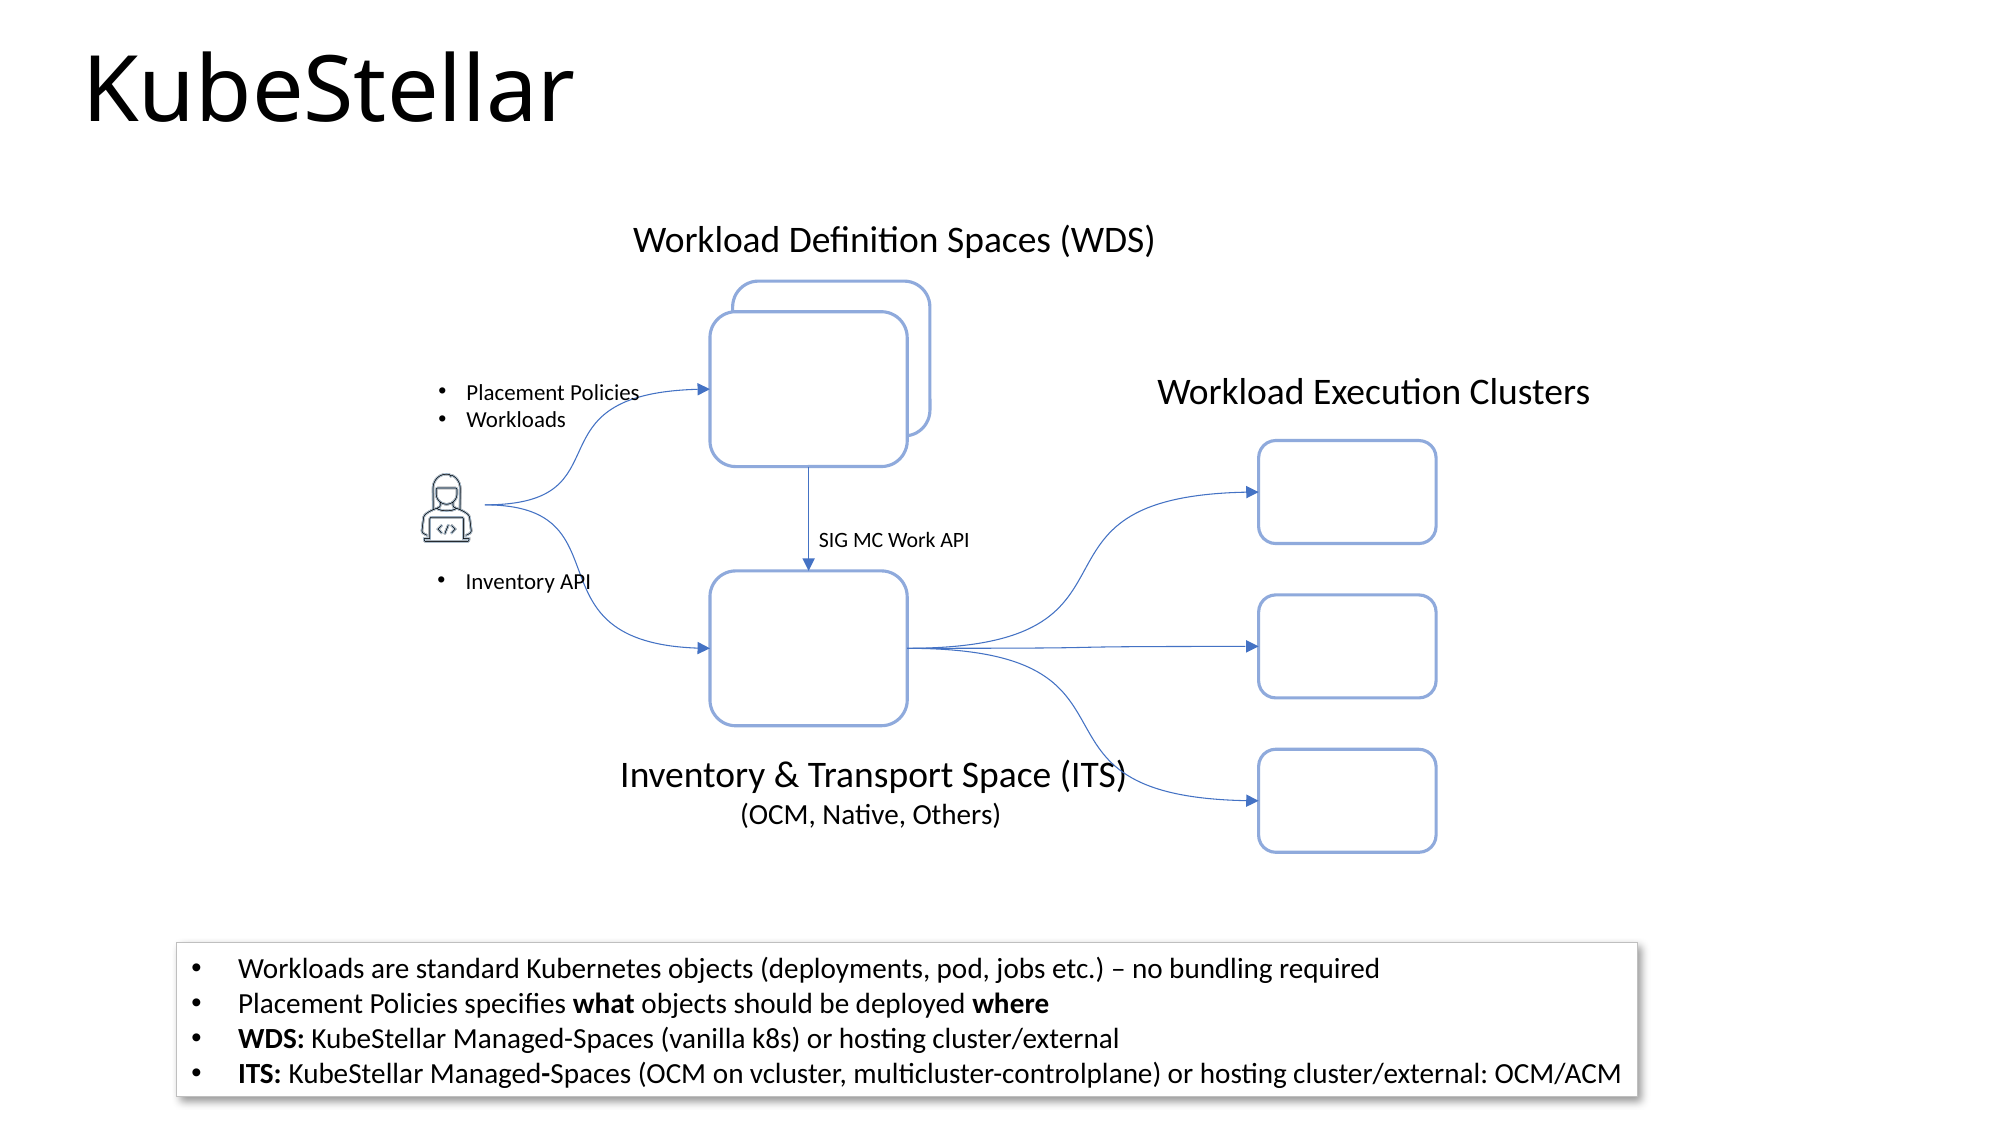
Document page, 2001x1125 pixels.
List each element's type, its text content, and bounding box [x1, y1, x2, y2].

text_box Workloads are standard Kubernetes objects (deployments, pod, jobs etc.) – no bundling required Placement Policies specifies what objects should be deployed where WDS: KubeStellar Managed-Spaces (vanilla k8s) or hosting cluster/external ITS: KubeStellar Managed-Spaces (OCM on vcluster, multicluster-controlplane) or hosting cluster/external: OCM/ACM [176, 942, 1638, 1097]
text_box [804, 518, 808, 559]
text_box SIG MC Work API [809, 518, 907, 559]
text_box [907, 648, 1259, 801]
text_box Workload Execution Clusters [1142, 360, 1606, 420]
picture [408, 466, 484, 544]
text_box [484, 389, 710, 504]
title KubeStellar [67, 24, 1793, 161]
text_box [1259, 593, 1438, 699]
text_box [1257, 748, 1438, 854]
text_box Inventory & Transport Space (ITS) (OCM, Native, Others) [605, 742, 1143, 838]
text_box [1257, 439, 1438, 545]
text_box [484, 504, 710, 649]
text_box [708, 569, 907, 727]
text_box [907, 492, 1259, 646]
text_box Workload Definition Spaces (WDS) [618, 207, 1172, 267]
text_box [731, 280, 931, 437]
text_box Placement Policies Workloads [423, 369, 656, 440]
text_box [708, 310, 909, 468]
text_box Inventory API [422, 558, 484, 602]
